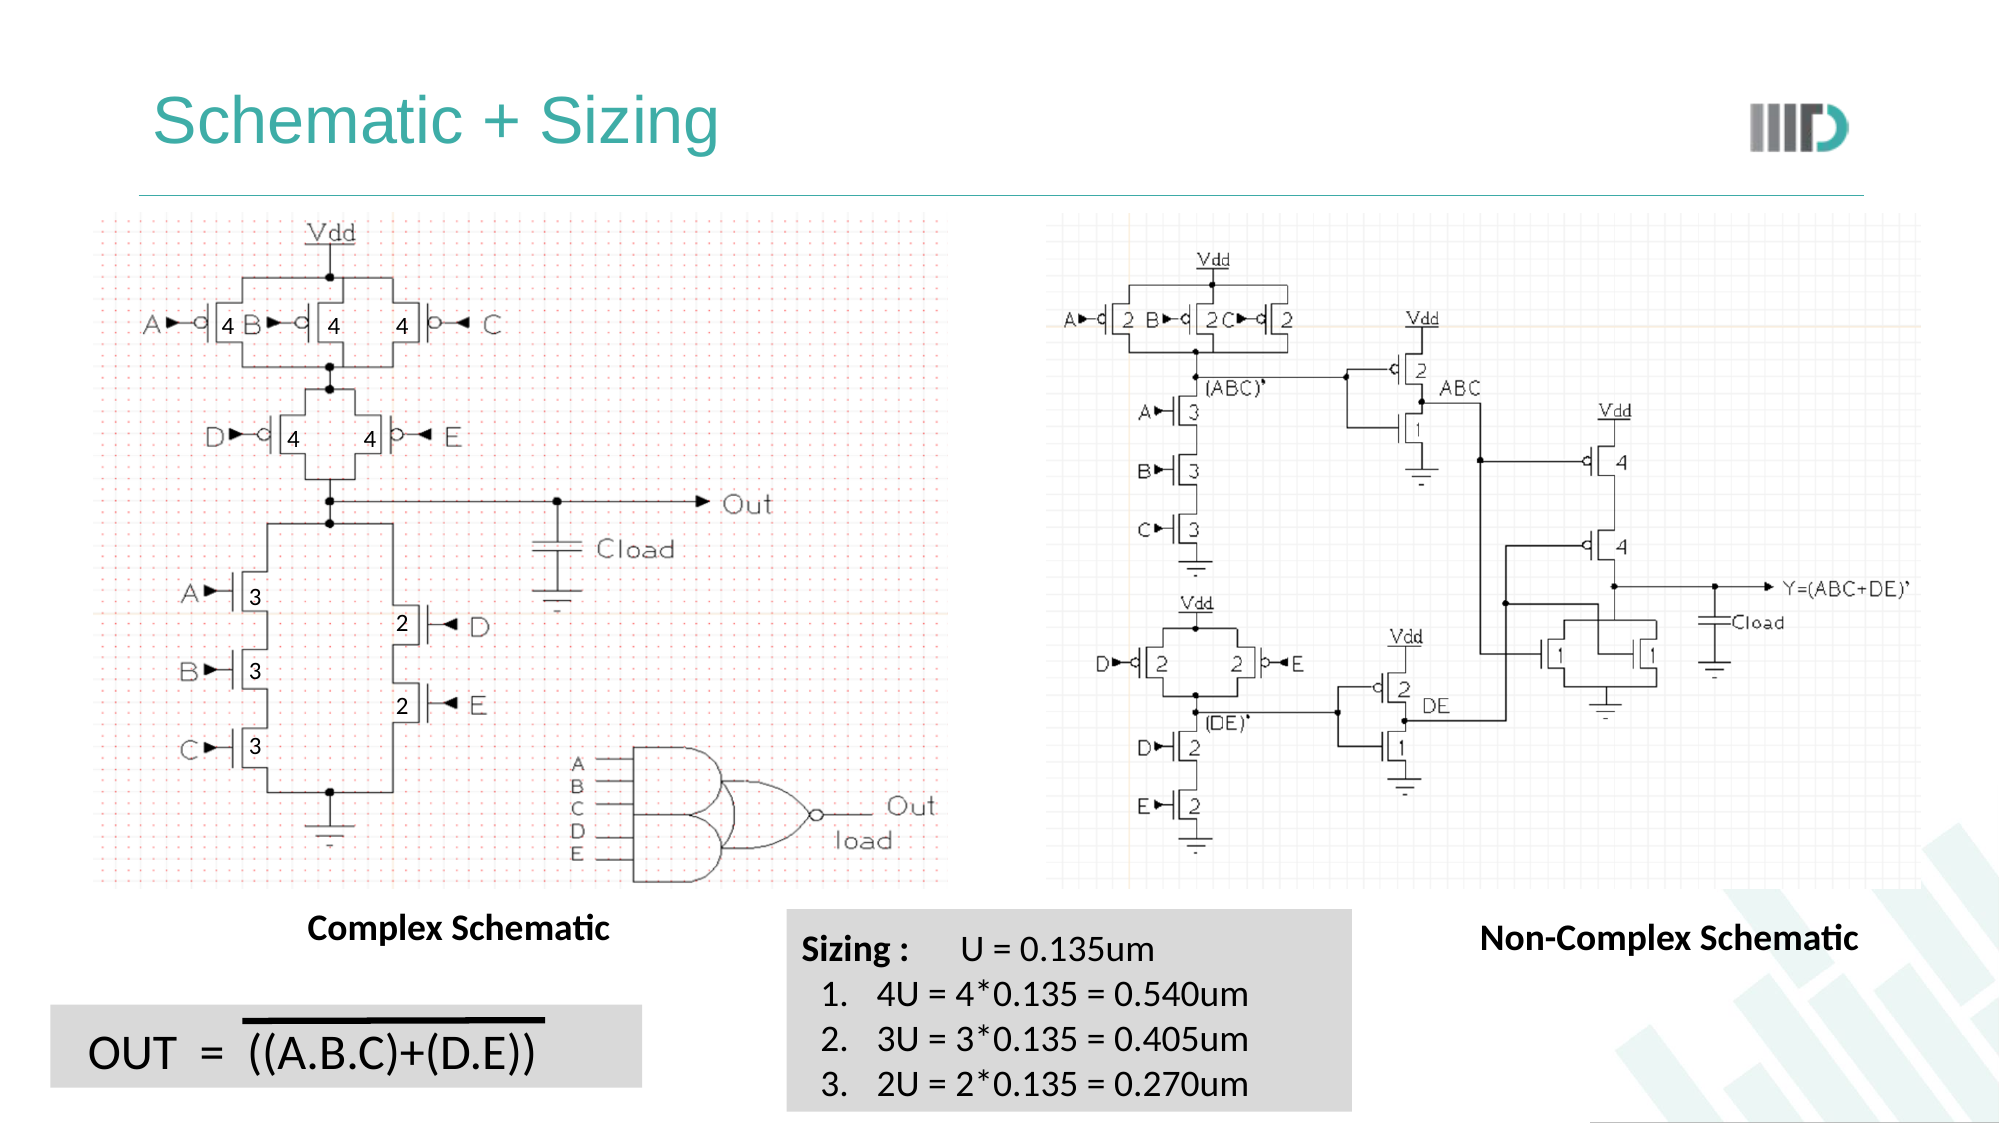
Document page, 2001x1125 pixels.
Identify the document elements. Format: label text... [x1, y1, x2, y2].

picture [1744, 91, 1859, 165]
picture [93, 212, 948, 890]
text_box OUT = ((A.B.C)+(D.E))​ [50, 1004, 643, 1088]
text_box Sizing : U = 0.135um 4U = 4*0.135 = 0.540um 3U = 3*0.135 = 0.405um 2U = 2*0.135 = 0.270um [786, 909, 1352, 1112]
title Schematic + Sizing [150, 74, 775, 211]
text_box Non-Complex Schematic [1465, 897, 1899, 973]
text_box Complex Schematic [292, 898, 633, 964]
picture [1045, 213, 2000, 1125]
